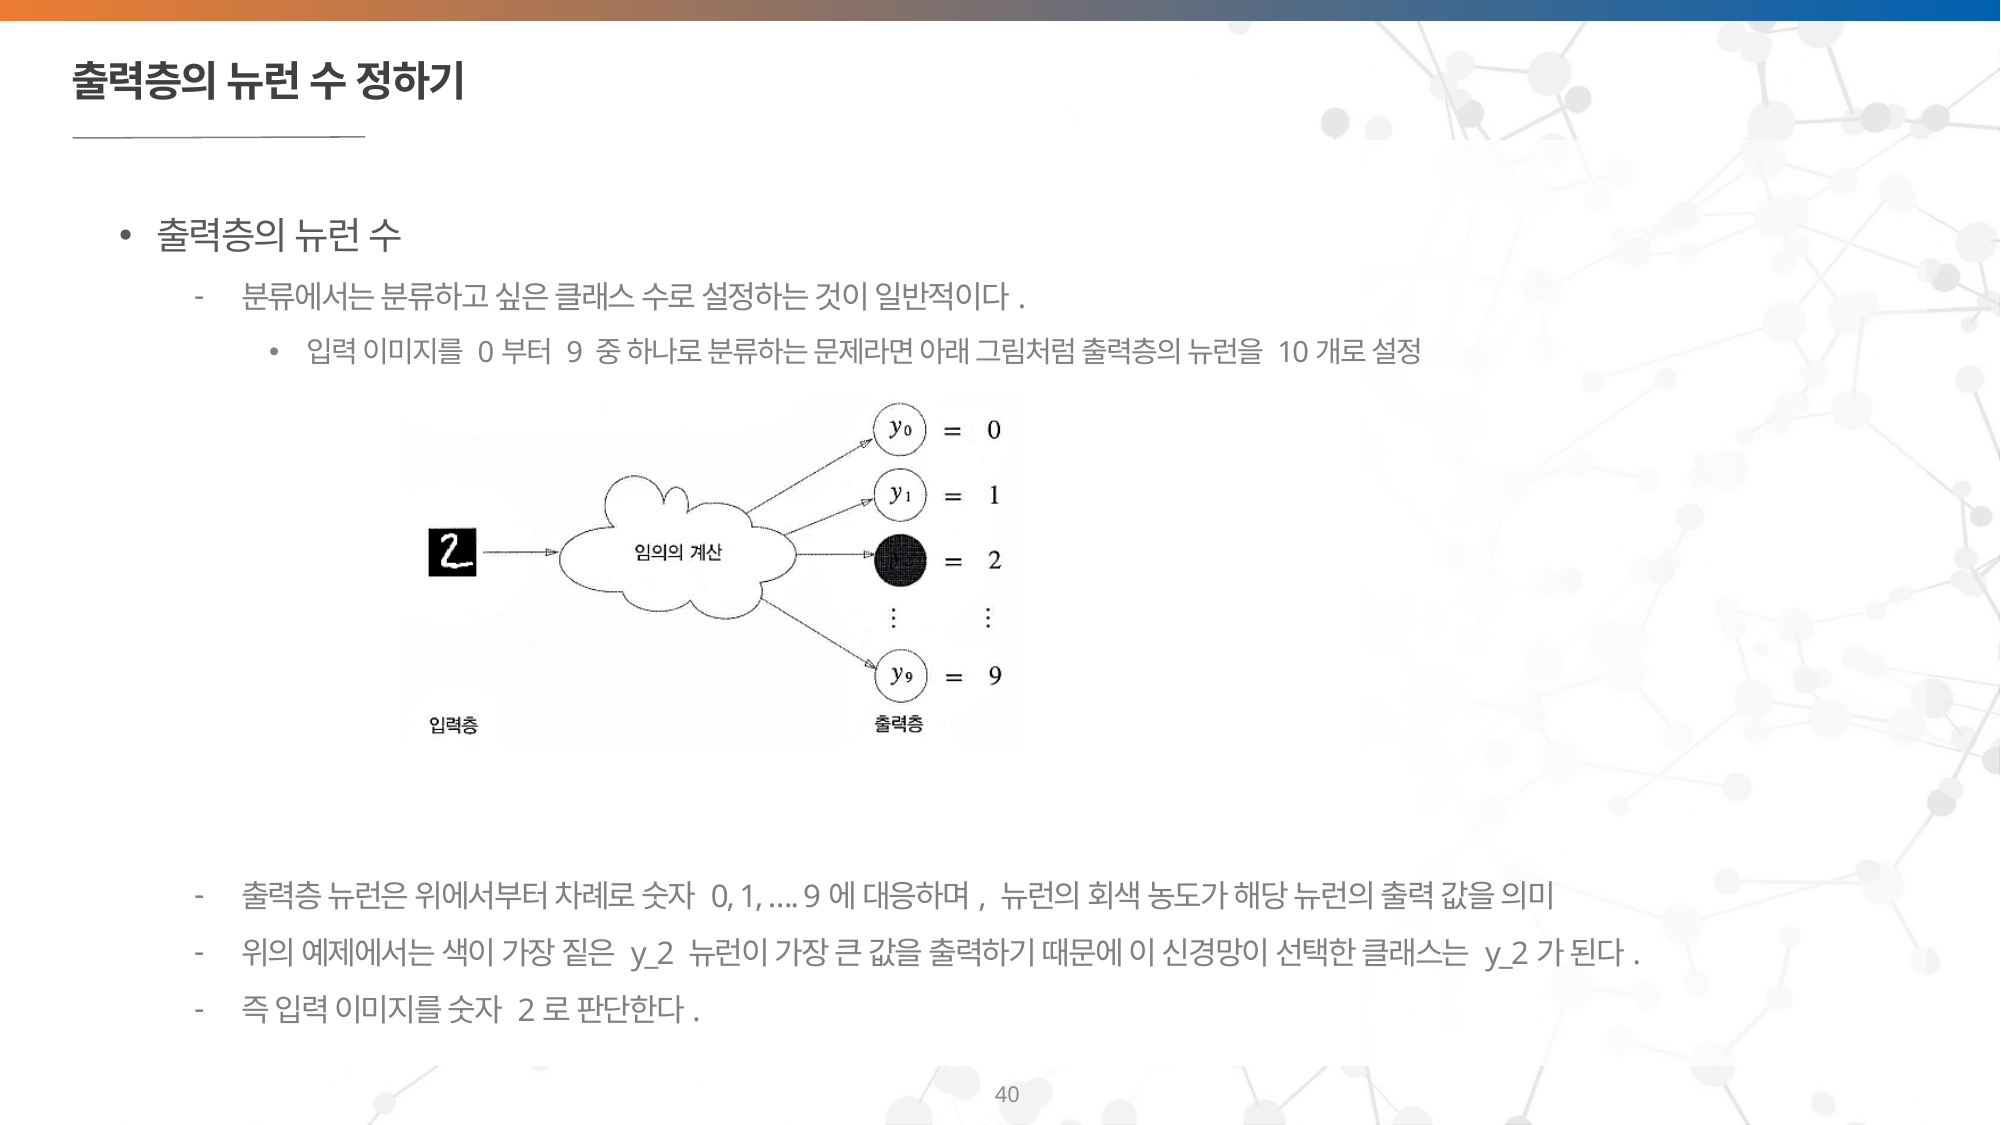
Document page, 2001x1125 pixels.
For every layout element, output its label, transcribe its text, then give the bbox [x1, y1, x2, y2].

title 출력층의 뉴런 수 정하기 [56, 49, 1162, 117]
list 출력층의 뉴런 수 분류에서는 분류하고 싶은 클래스 수로 설정하는 것이 일반적이다. 입력 이미지를 0부터 9 중 하나로 분류하는 문제라면 아래 그림처럼 출력층의 뉴런을 10개로 설정 출력층 뉴런은 위에서부터 차례로 숫자 0, 1, …. 9에 대응하며, 뉴런의 회색 농도가 해당 뉴런의 출력 값을 의미 위의 예제에서는 색이 가장 짙은 y_2 뉴런이 가장 큰 값을 출력하기 때문에 이 신경망이 선택한 클래스는 y_2가 된다. 즉 입력 이미지를 숫자 2로 판단한다. [104, 193, 1911, 1035]
picture [406, 398, 1024, 746]
slide_number 40 [782, 1065, 1233, 1125]
